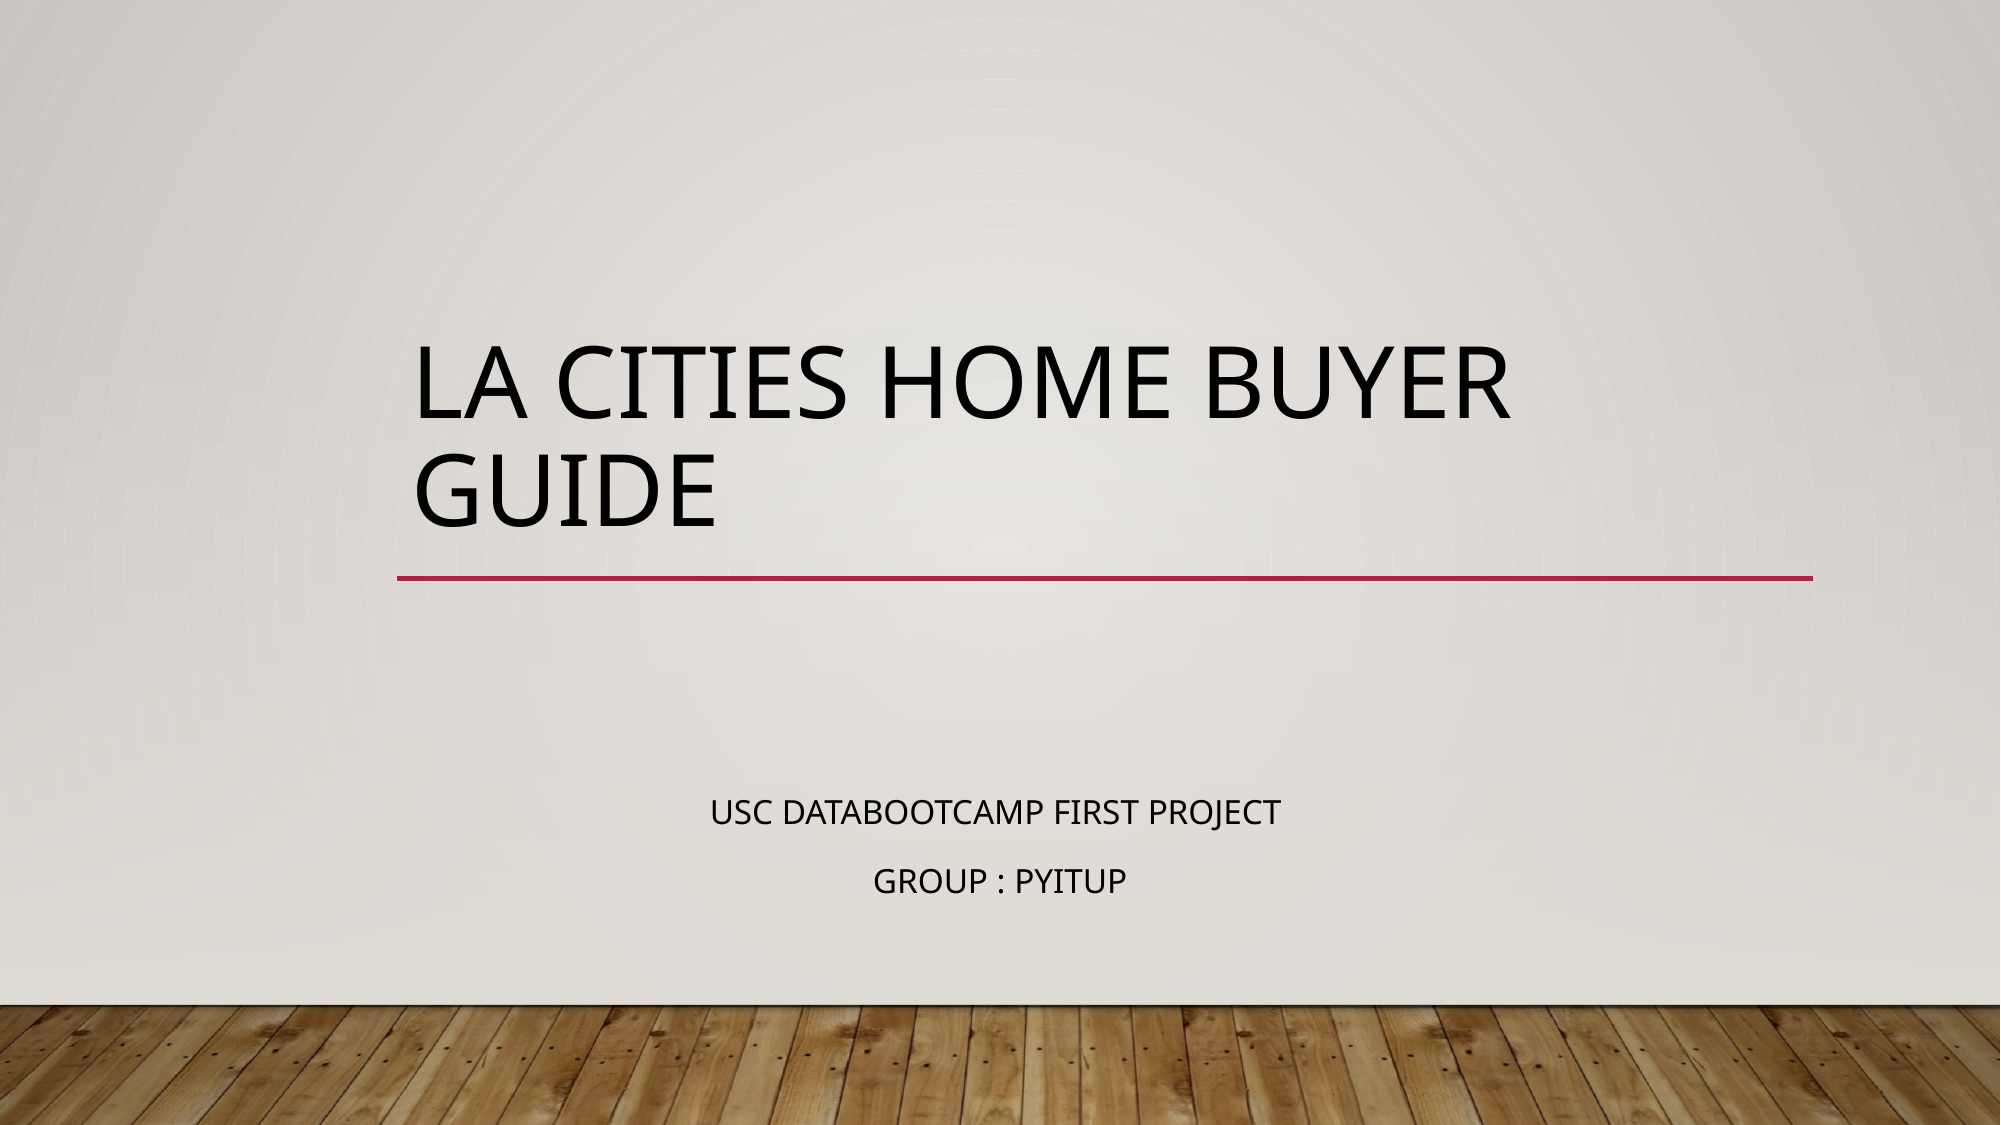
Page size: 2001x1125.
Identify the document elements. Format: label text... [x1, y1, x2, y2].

subtitle USC DataBootcamp First Project Group : PyitUp [256, 768, 1745, 871]
picture [0, 1005, 2000, 1125]
title LA Cities Home Buyer Guide [396, 131, 1814, 549]
